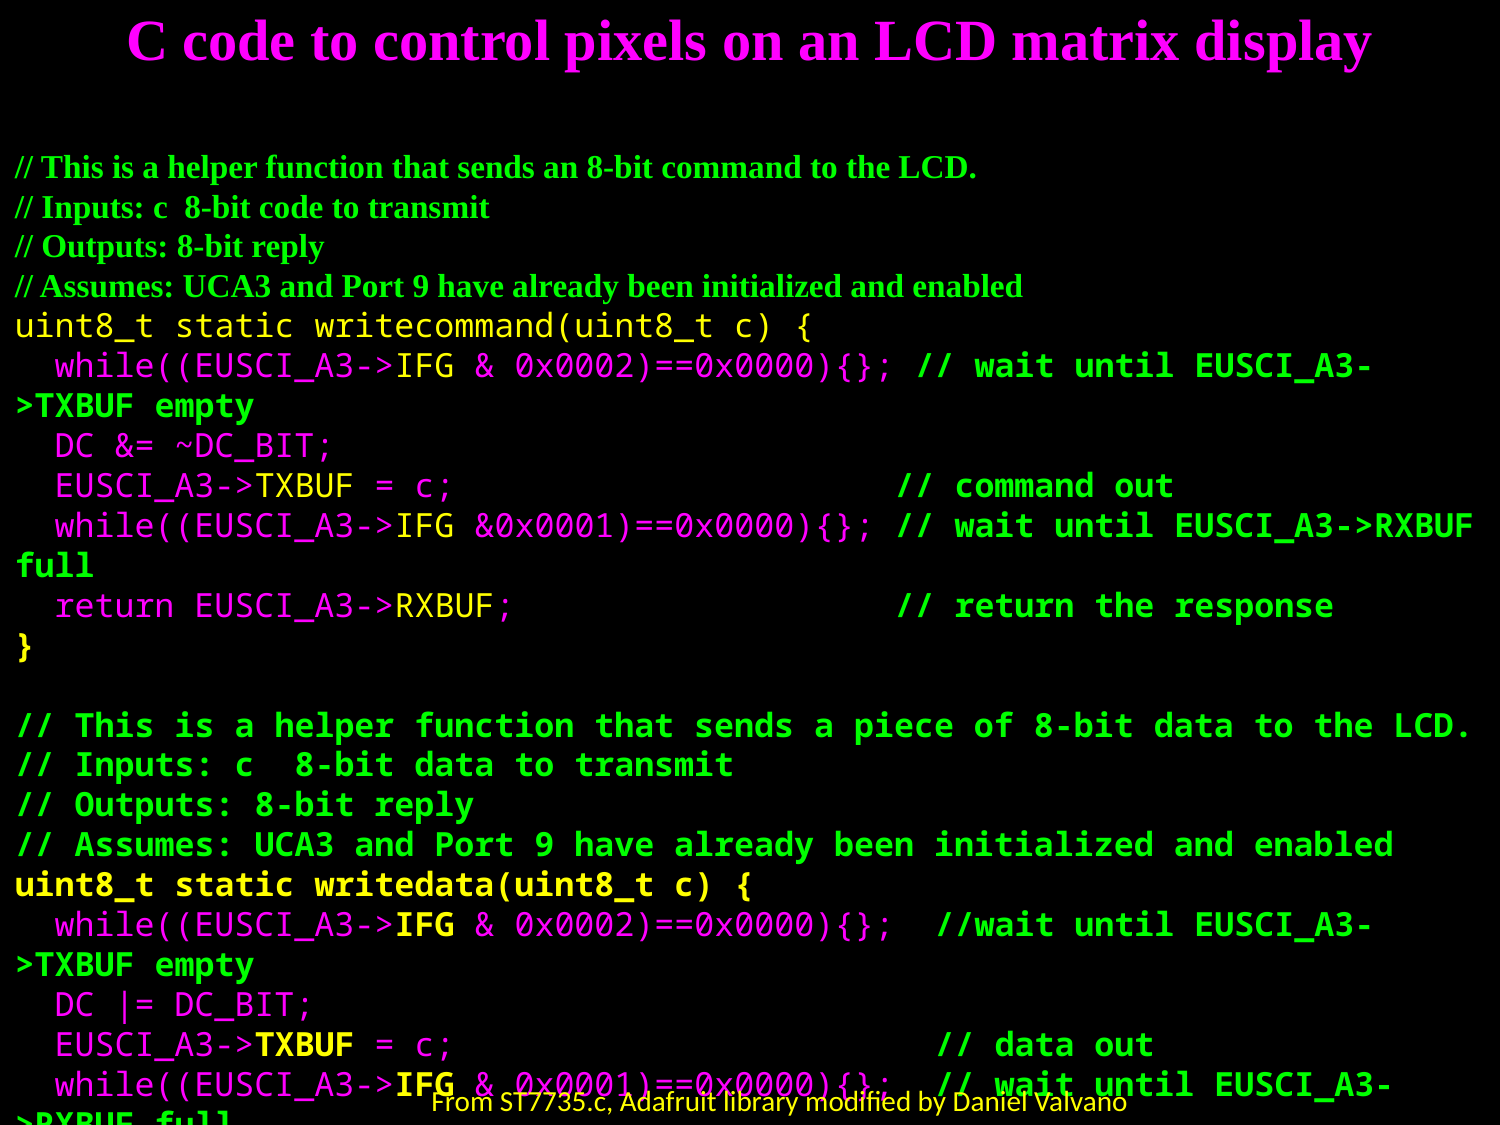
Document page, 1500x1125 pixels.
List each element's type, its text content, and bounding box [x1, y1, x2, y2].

text_box // This is a helper function that sends an 8-bit command to the LCD. // Inputs: c 8-bit code to transmit // Outputs: 8-bit reply // Assumes: UCA3 and Port 9 have already been initialized and enabled uint8_t static writecommand(uint8_t c) { while((EUSCI_A3->IFG & 0x0002)==0x0000){}; // wait until EUSCI_A3->TXBUF empty DC &= ~DC_BIT; EUSCI_A3->TXBUF = c; // command out while((EUSCI_A3->IFG &0x0001)==0x0000){}; // wait until EUSCI_A3->RXBUF full return EUSCI_A3->RXBUF; // return the response } // This is a helper function that sends a piece of 8-bit data to the LCD. // Inputs: c 8-bit data to transmit // Outputs: 8-bit reply // Assumes: UCA3 and Port 9 have already been initialized and enabled uint8_t static writedata(uint8_t c) { while((EUSCI_A3->IFG & 0x0002)==0x0000){}; //wait until EUSCI_A3->TXBUF empty DC |= DC_BIT; EUSCI_A3->TXBUF = c; // data out while((EUSCI_A3->IFG & 0x0001)==0x0000){}; // wait until EUSCI_A3->RXBUF full return EUSCI_A3->RXBUF; // return the response } [0, 137, 1500, 1125]
title C code to control pixels on an LCD matrix display [0, 0, 1500, 75]
text_box From ST7735.c, Adafruit library modified by Daniel Valvano [416, 1074, 1150, 1125]
